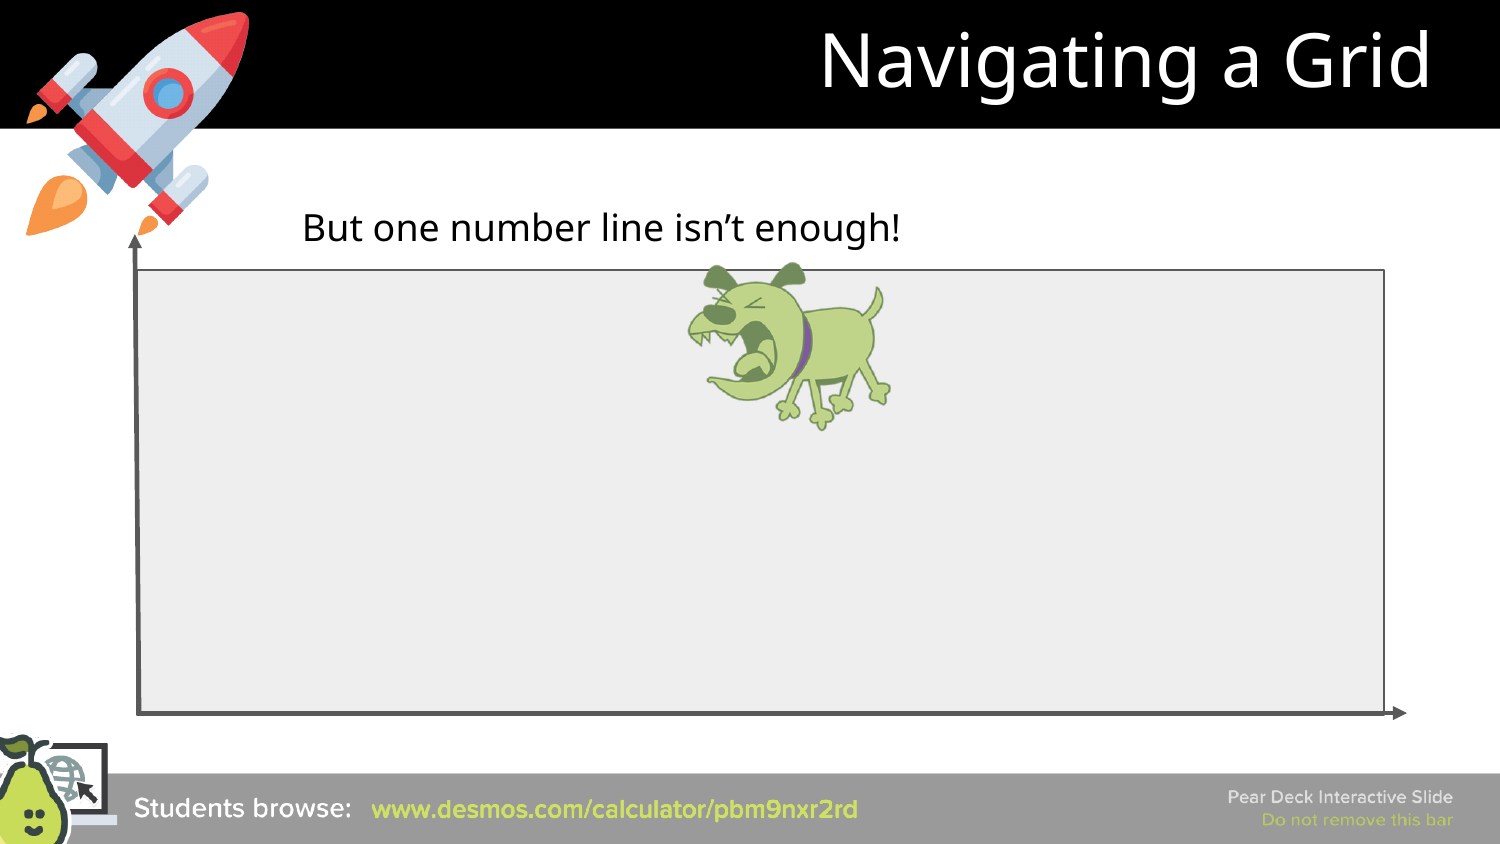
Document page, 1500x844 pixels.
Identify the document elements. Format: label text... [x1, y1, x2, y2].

list But one number line isn’t enough! [286, 181, 1405, 232]
title Navigating a Grid [286, 0, 1449, 92]
picture [679, 259, 899, 439]
picture [0, 726, 1500, 844]
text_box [134, 233, 1408, 716]
picture [26, 12, 249, 236]
